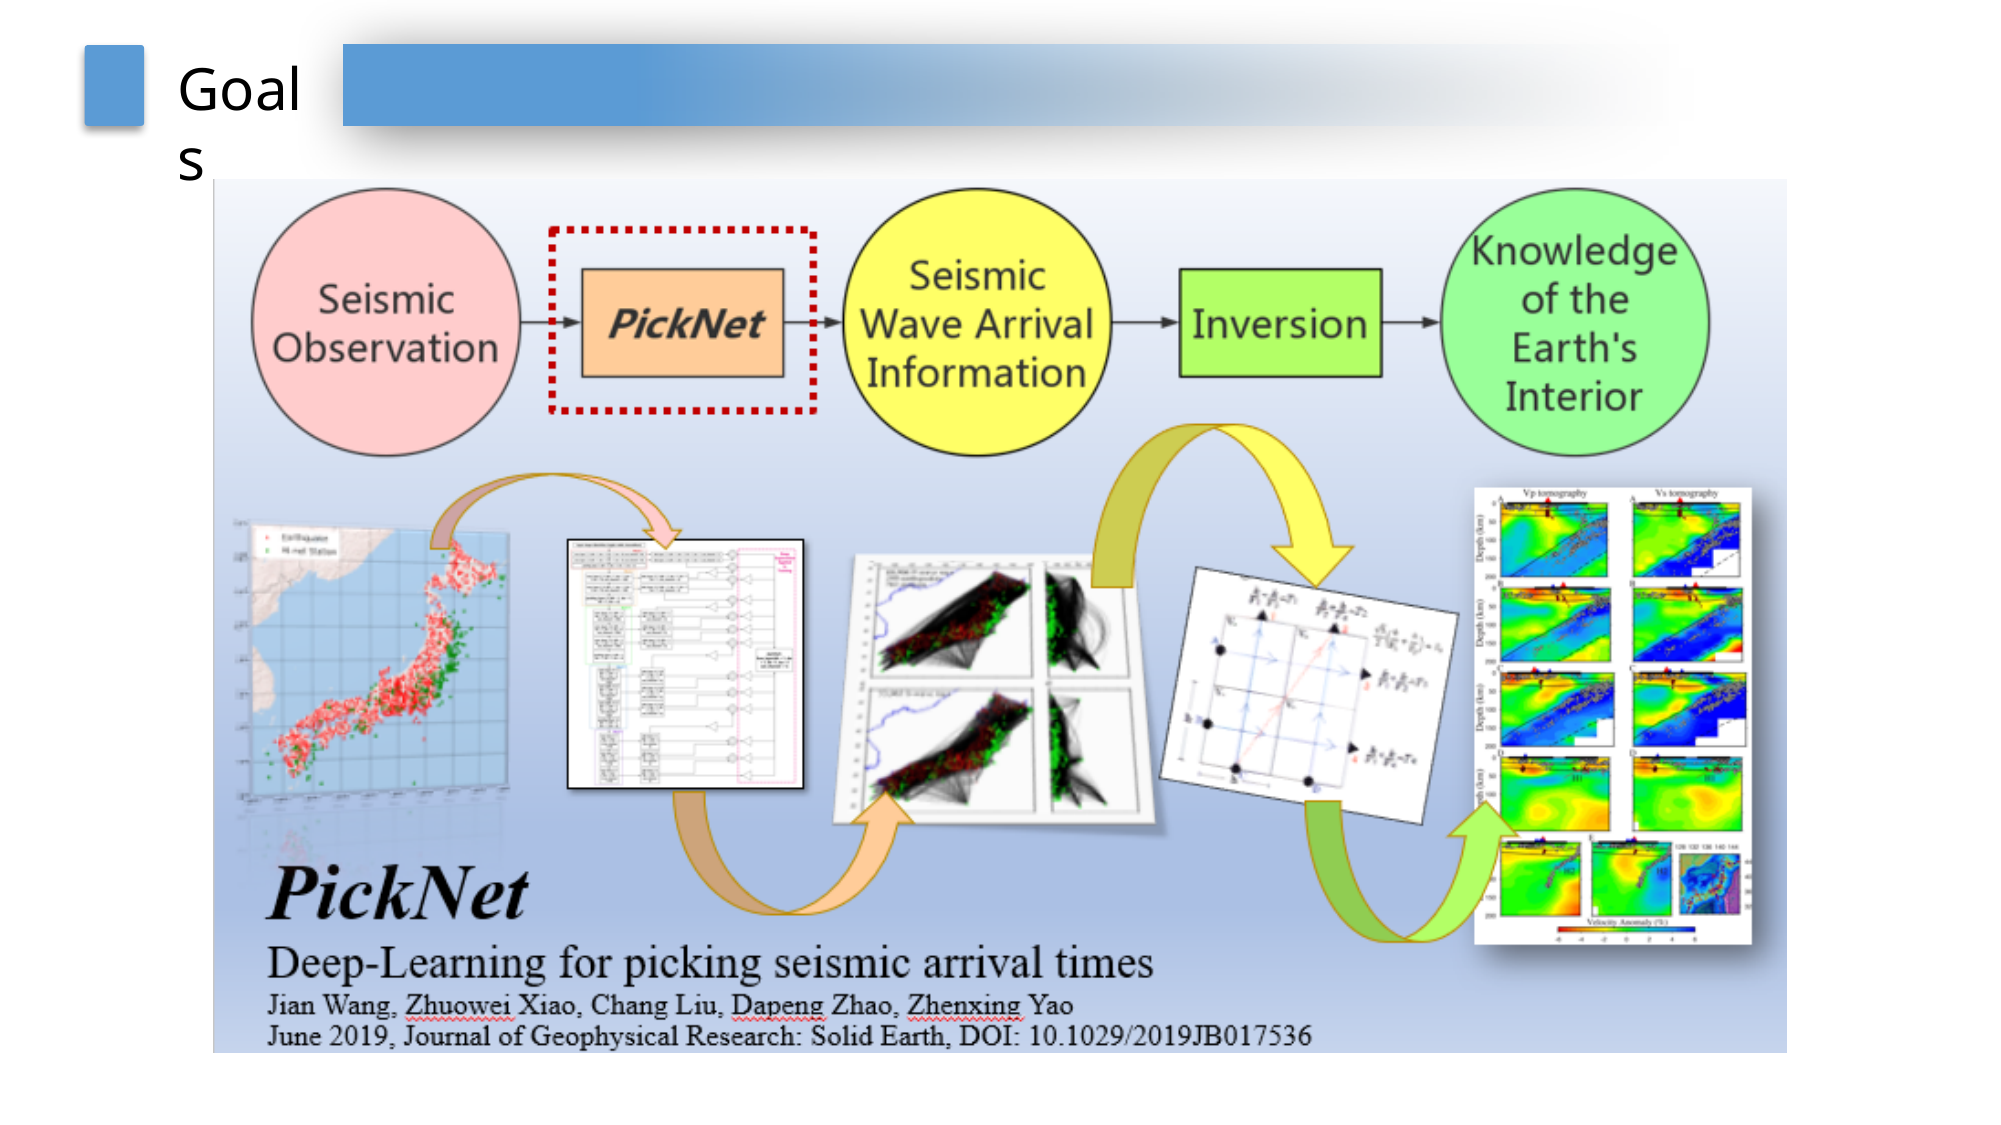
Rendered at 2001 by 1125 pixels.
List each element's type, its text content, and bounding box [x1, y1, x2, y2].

text_box Goals [162, 44, 344, 200]
text_box [343, 43, 1671, 126]
picture [213, 179, 1787, 1053]
text_box [83, 44, 146, 127]
